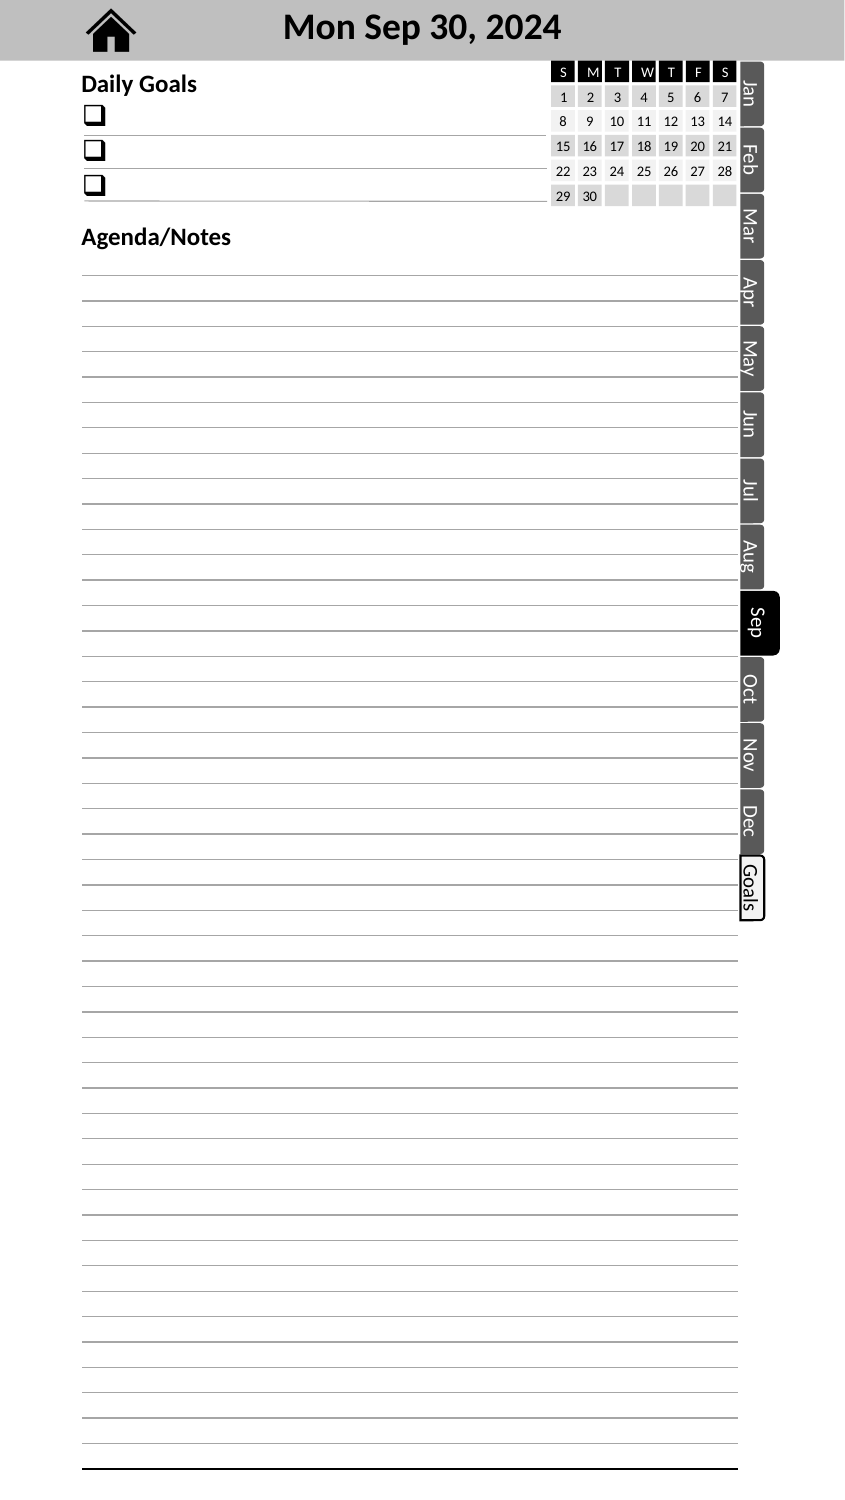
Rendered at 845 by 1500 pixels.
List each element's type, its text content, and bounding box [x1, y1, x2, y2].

picture [82, 1, 140, 59]
list Mon Sep 30, 2024 [190, 0, 655, 61]
